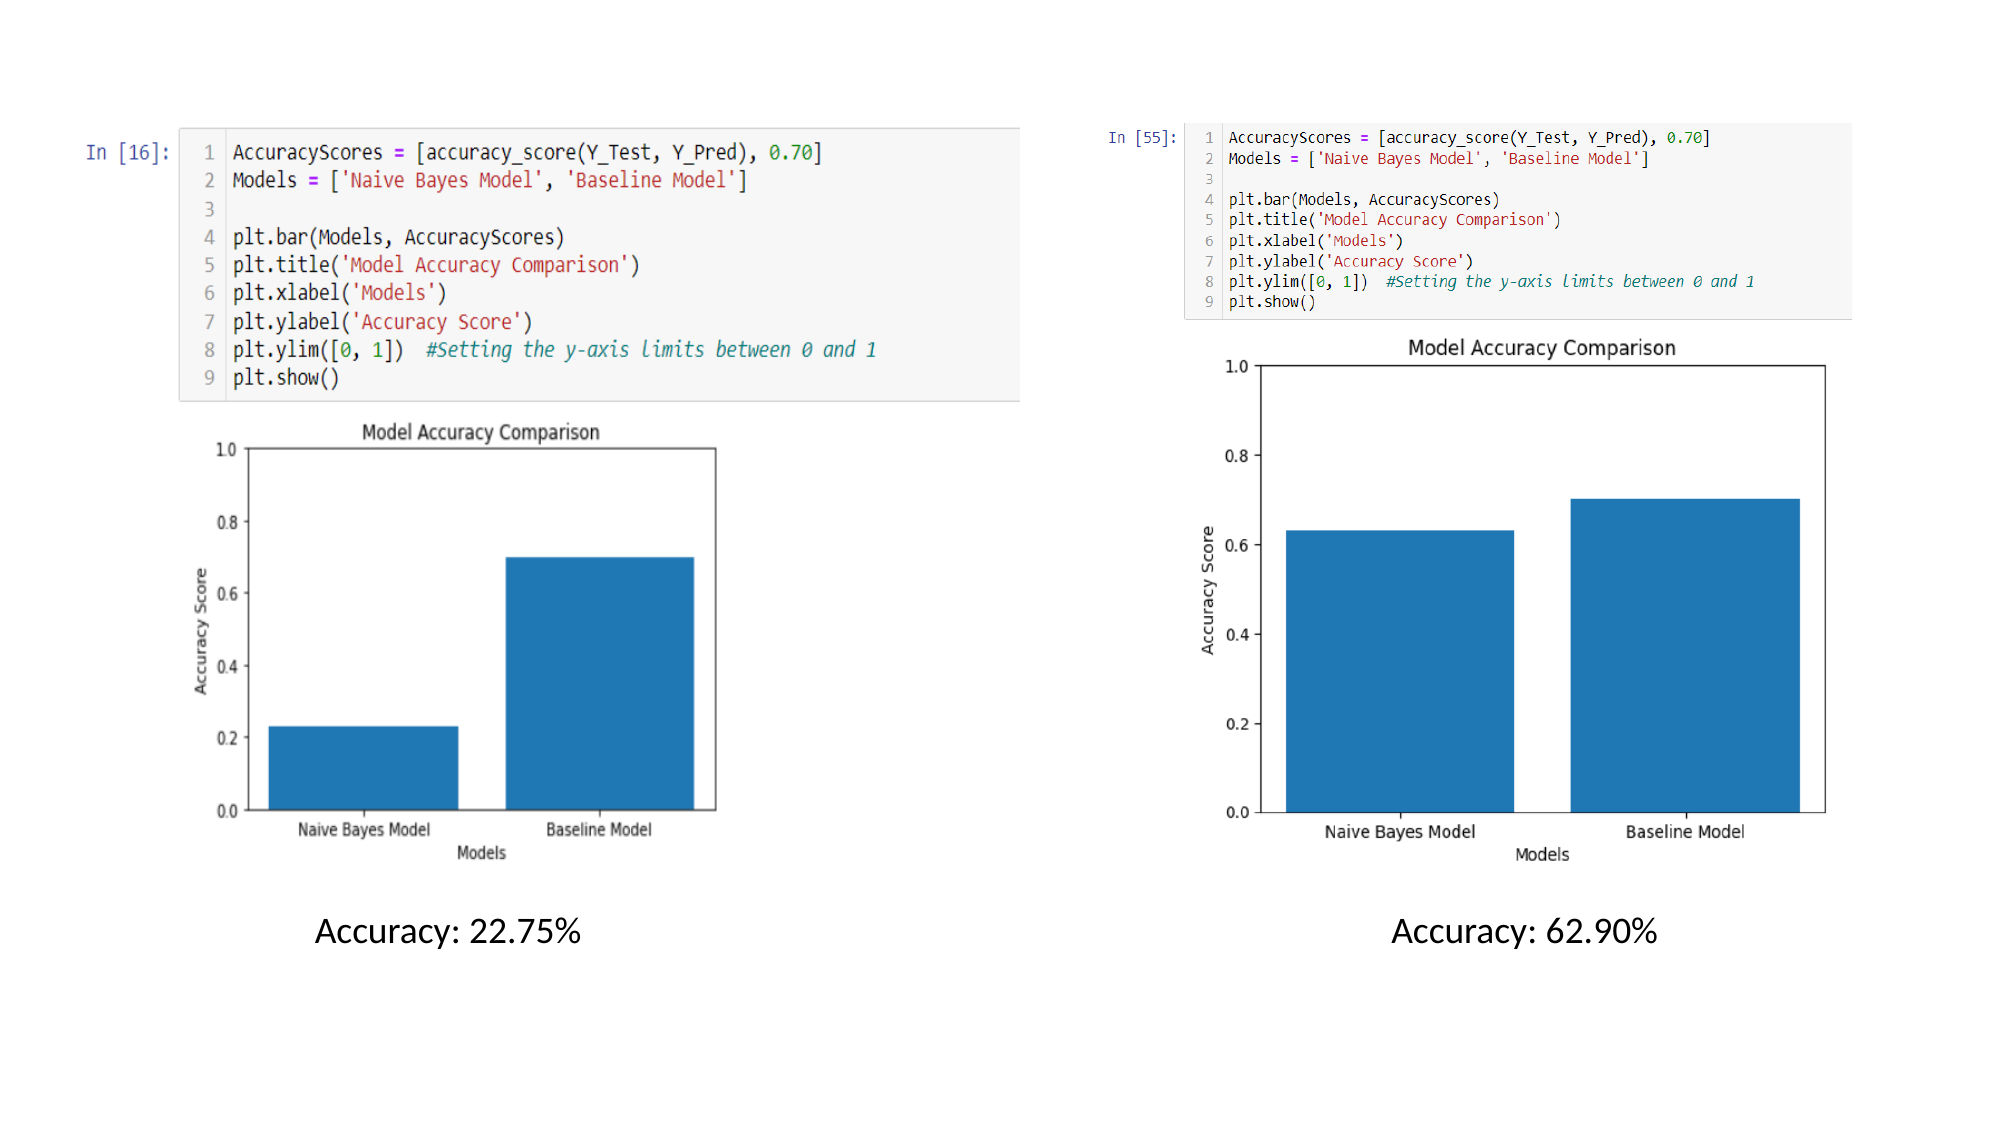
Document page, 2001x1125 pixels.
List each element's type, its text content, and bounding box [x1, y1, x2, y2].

picture [62, 123, 1020, 870]
picture [1100, 123, 1853, 870]
text_box Accuracy: 22.75% [300, 898, 654, 959]
text_box Accuracy: 62.90% [1376, 898, 1731, 959]
